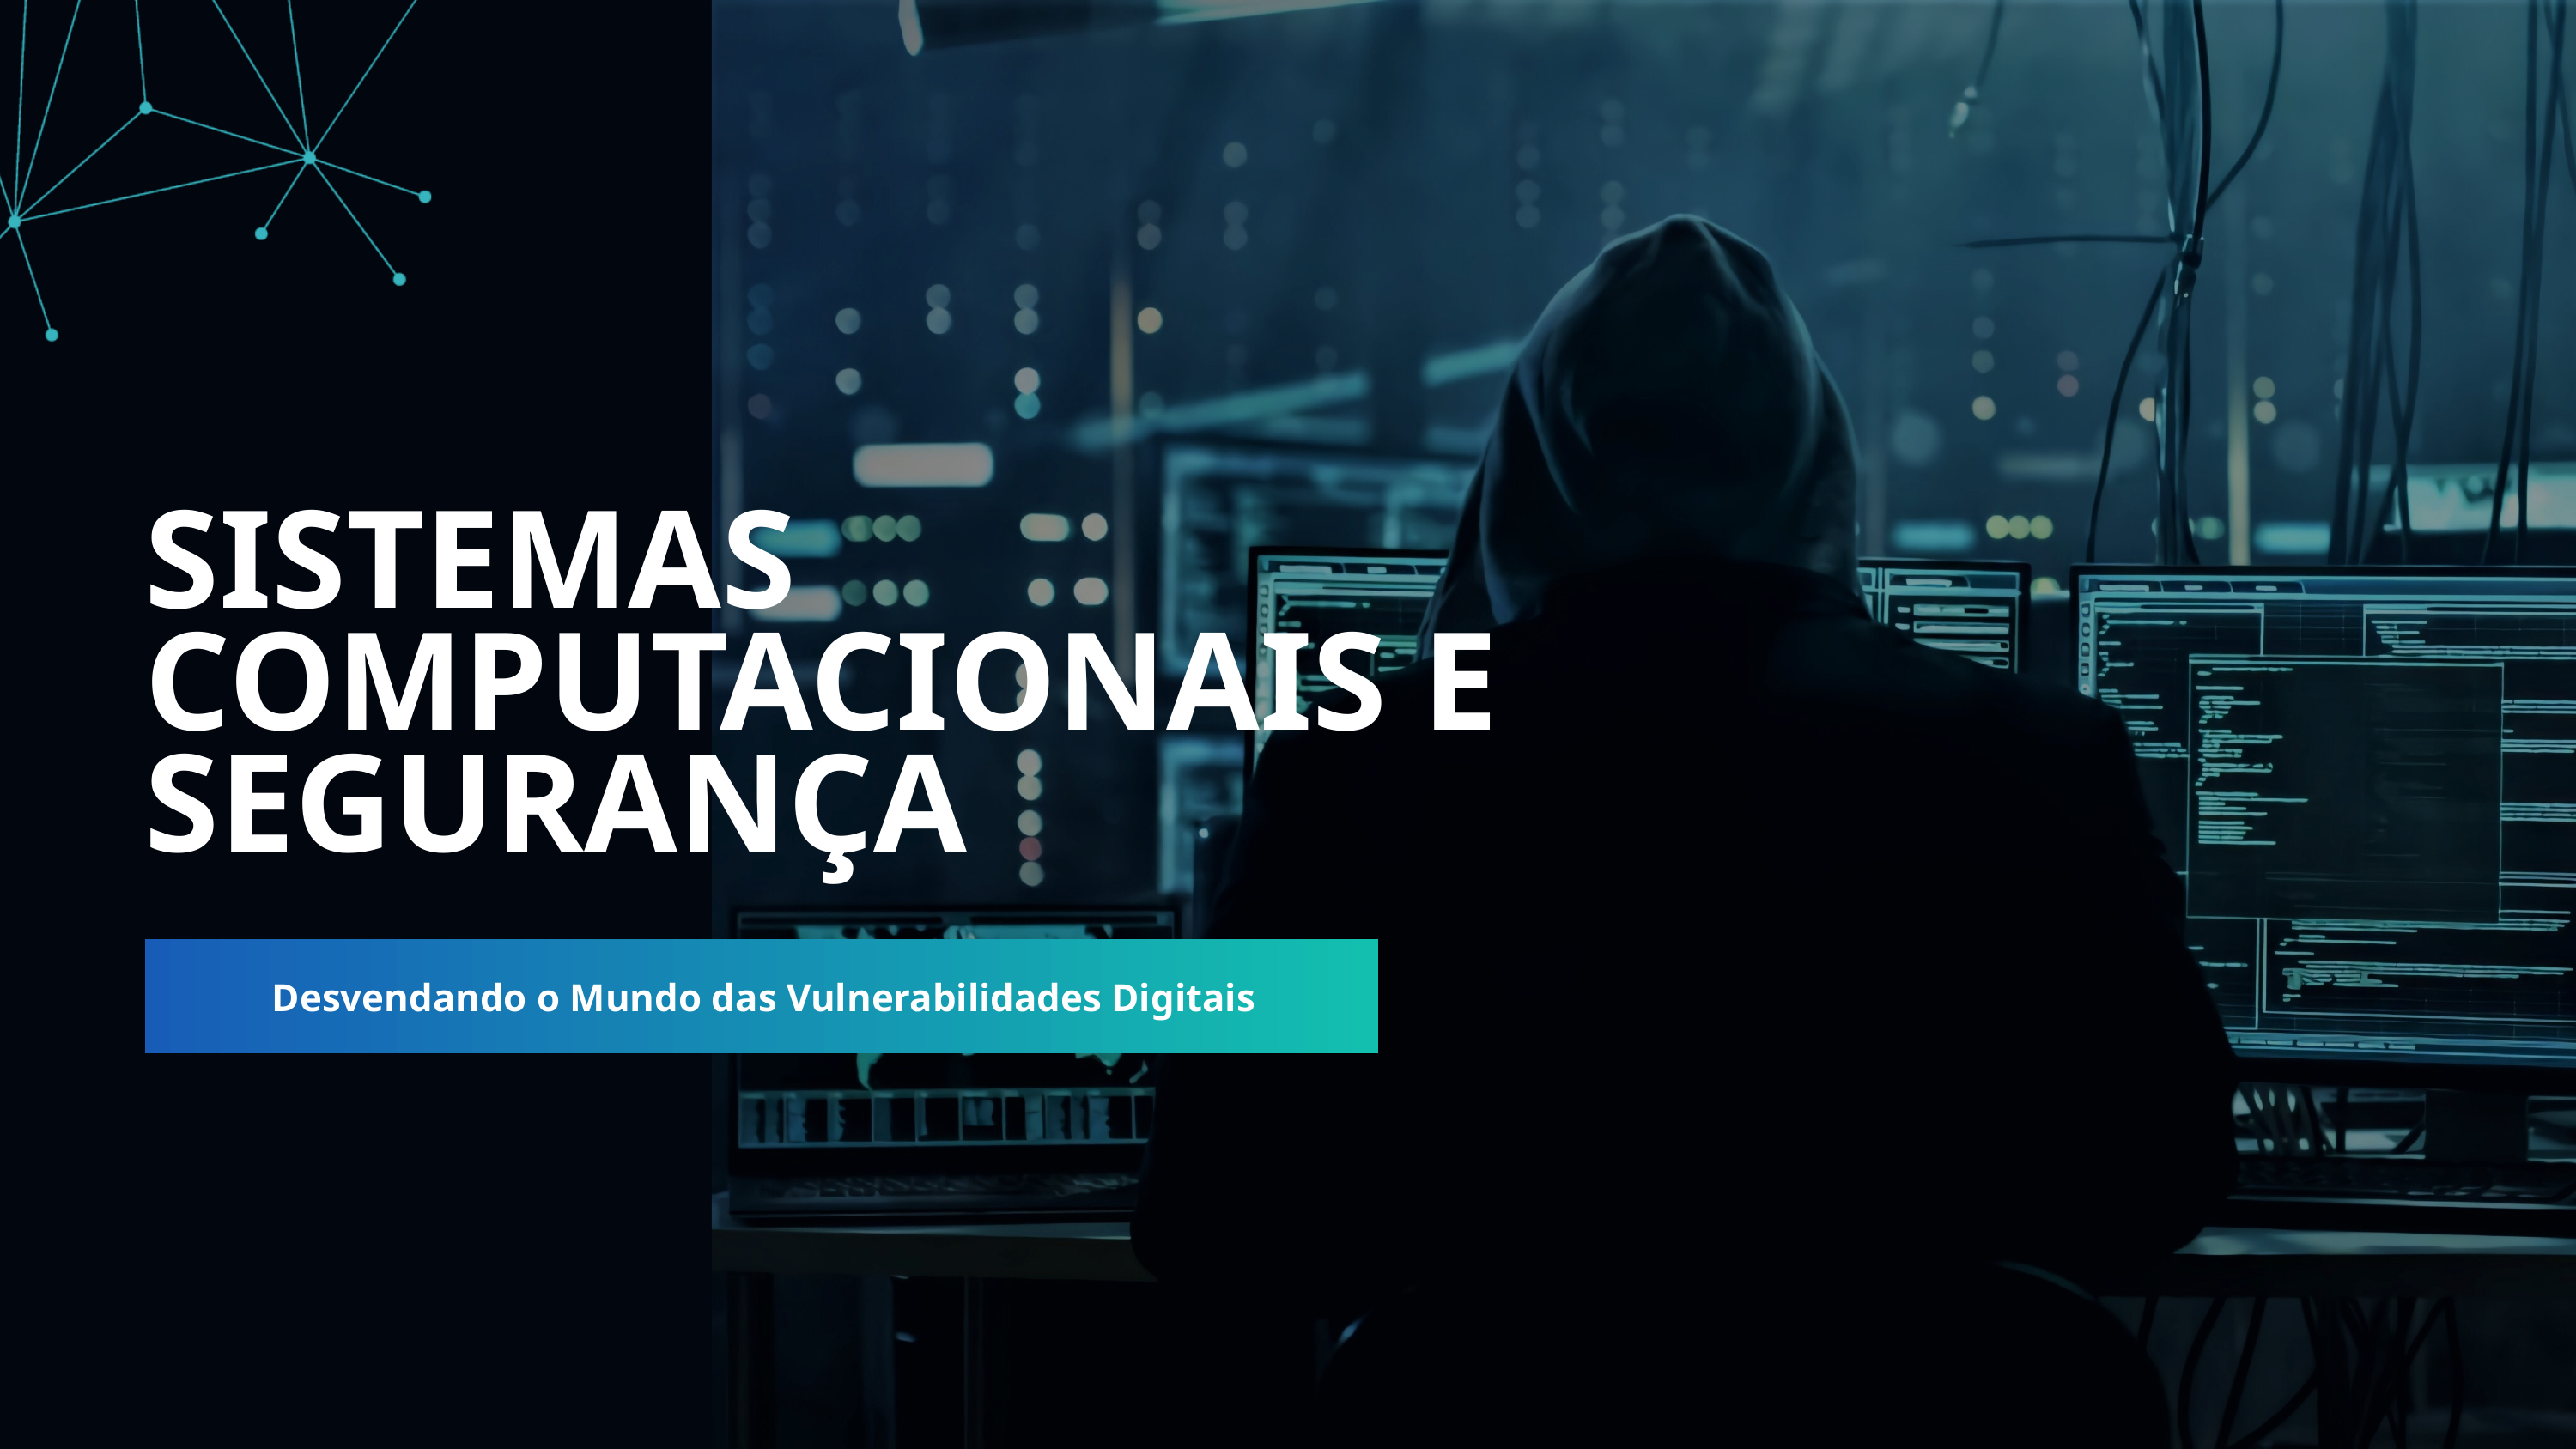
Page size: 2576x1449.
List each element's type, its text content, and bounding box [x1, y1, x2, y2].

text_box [711, 0, 2576, 1449]
text_box [0, 0, 562, 343]
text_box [144, 938, 1379, 1053]
text_box SISTEMAS COMPUTACIONAIS E SEGURANÇA [144, 513, 706, 879]
